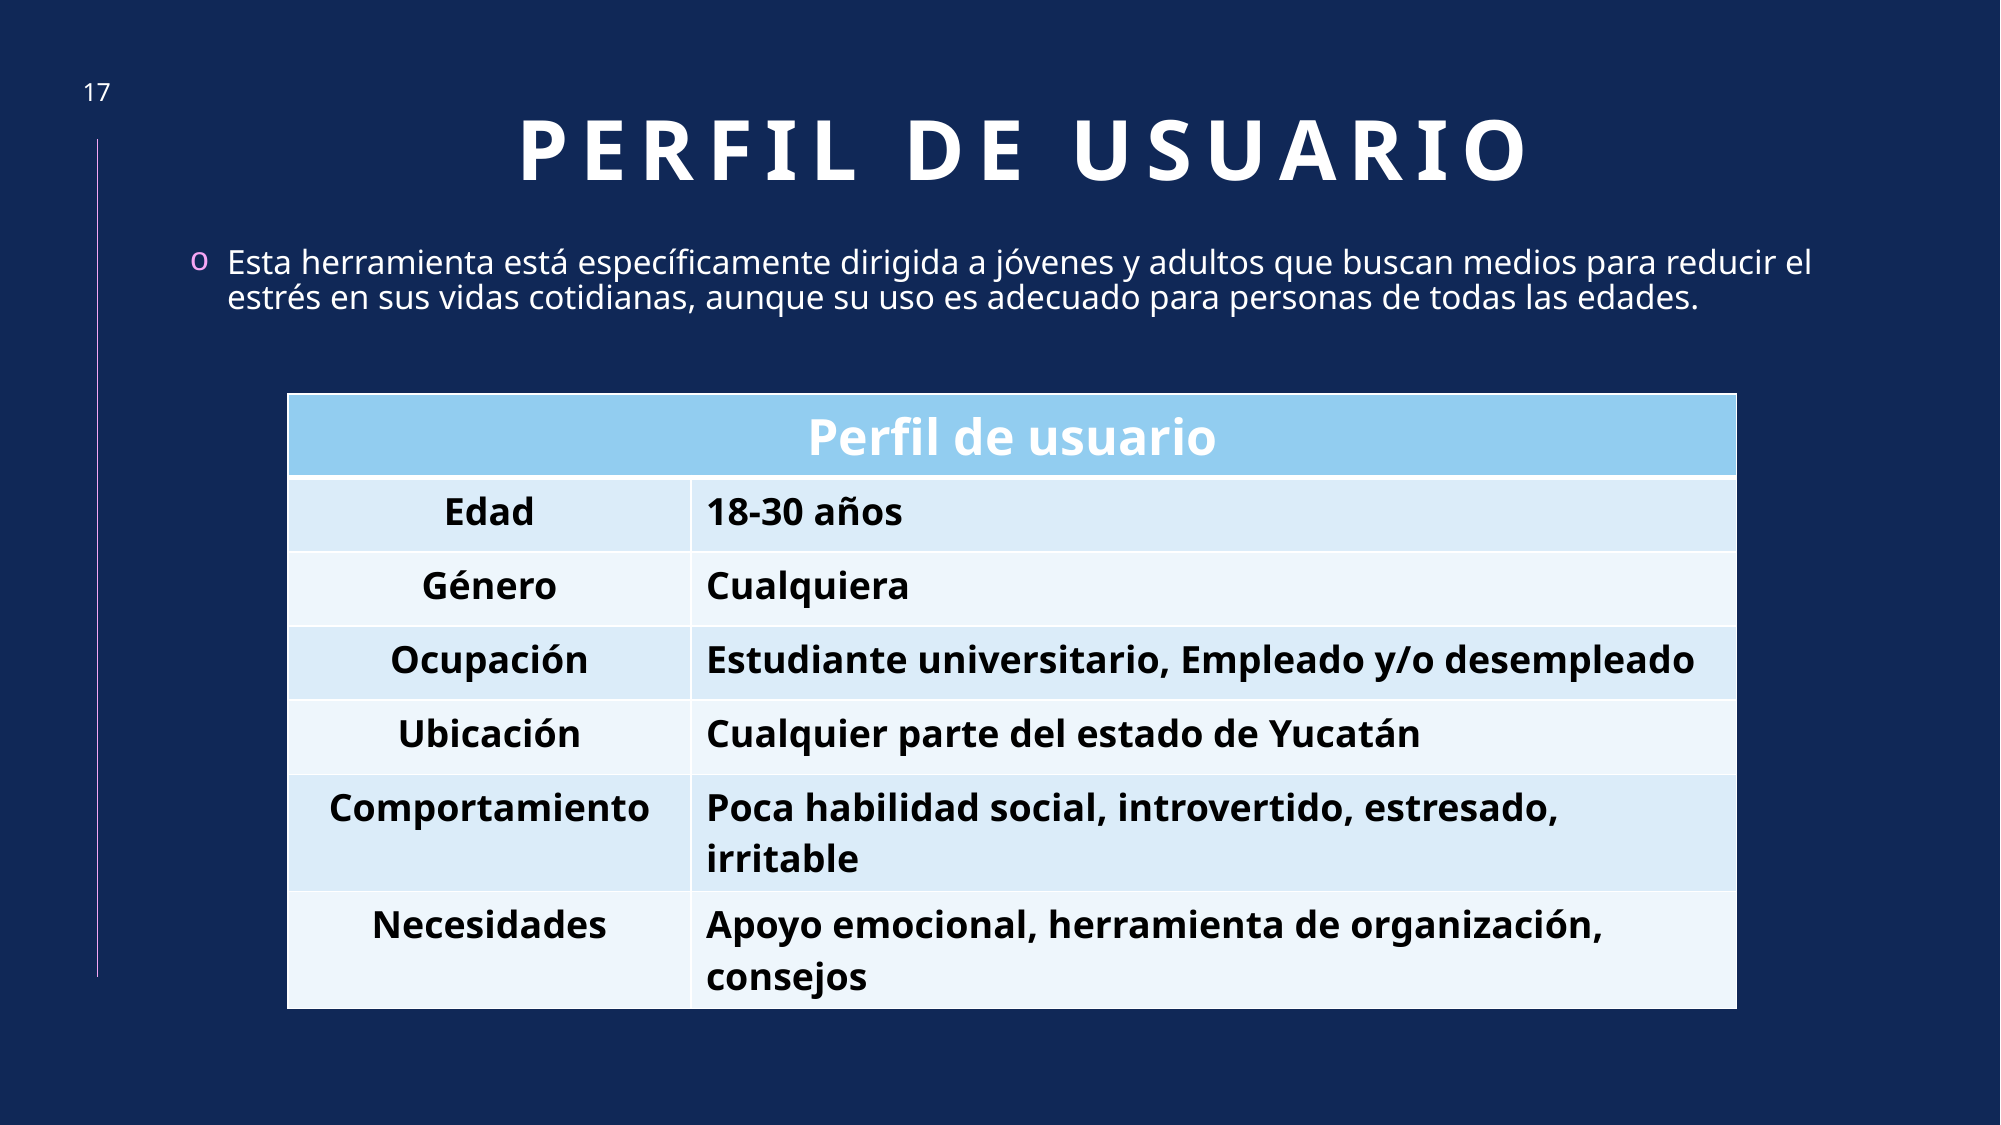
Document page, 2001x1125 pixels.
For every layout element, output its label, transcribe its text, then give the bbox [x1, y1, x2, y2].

table_cell Edad [289, 480, 690, 551]
table_cell Necesidades [289, 892, 690, 1008]
table_cell Apoyo emocional, herramienta de organización, consejos [692, 892, 1736, 1008]
table_cell Ubicación [289, 701, 690, 774]
slide_number 17 [53, 67, 140, 119]
table_header Perfil de usuario [289, 395, 1736, 475]
table_cell Estudiante universitario, Empleado y/o desempleado [692, 627, 1736, 699]
table_cell Cualquiera [692, 553, 1736, 625]
table_cell Género [289, 553, 690, 625]
list Esta herramienta está específicamente dirigida a jóvenes y adultos que buscan medios para reducir el estrés en sus vidas cotidianas, aunque su uso es adecuado para personas de todas las edades. [174, 237, 1870, 820]
table_cell Comportamiento [289, 775, 690, 891]
table_cell Cualquier parte del estado de Yucatán [692, 701, 1736, 774]
table_cell Ocupación [289, 627, 690, 699]
title Perfil de usuario [129, 30, 1915, 207]
table_cell Poca habilidad social, introvertido, estresado, irritable [692, 775, 1736, 891]
table_cell 18-30 años [692, 480, 1736, 551]
